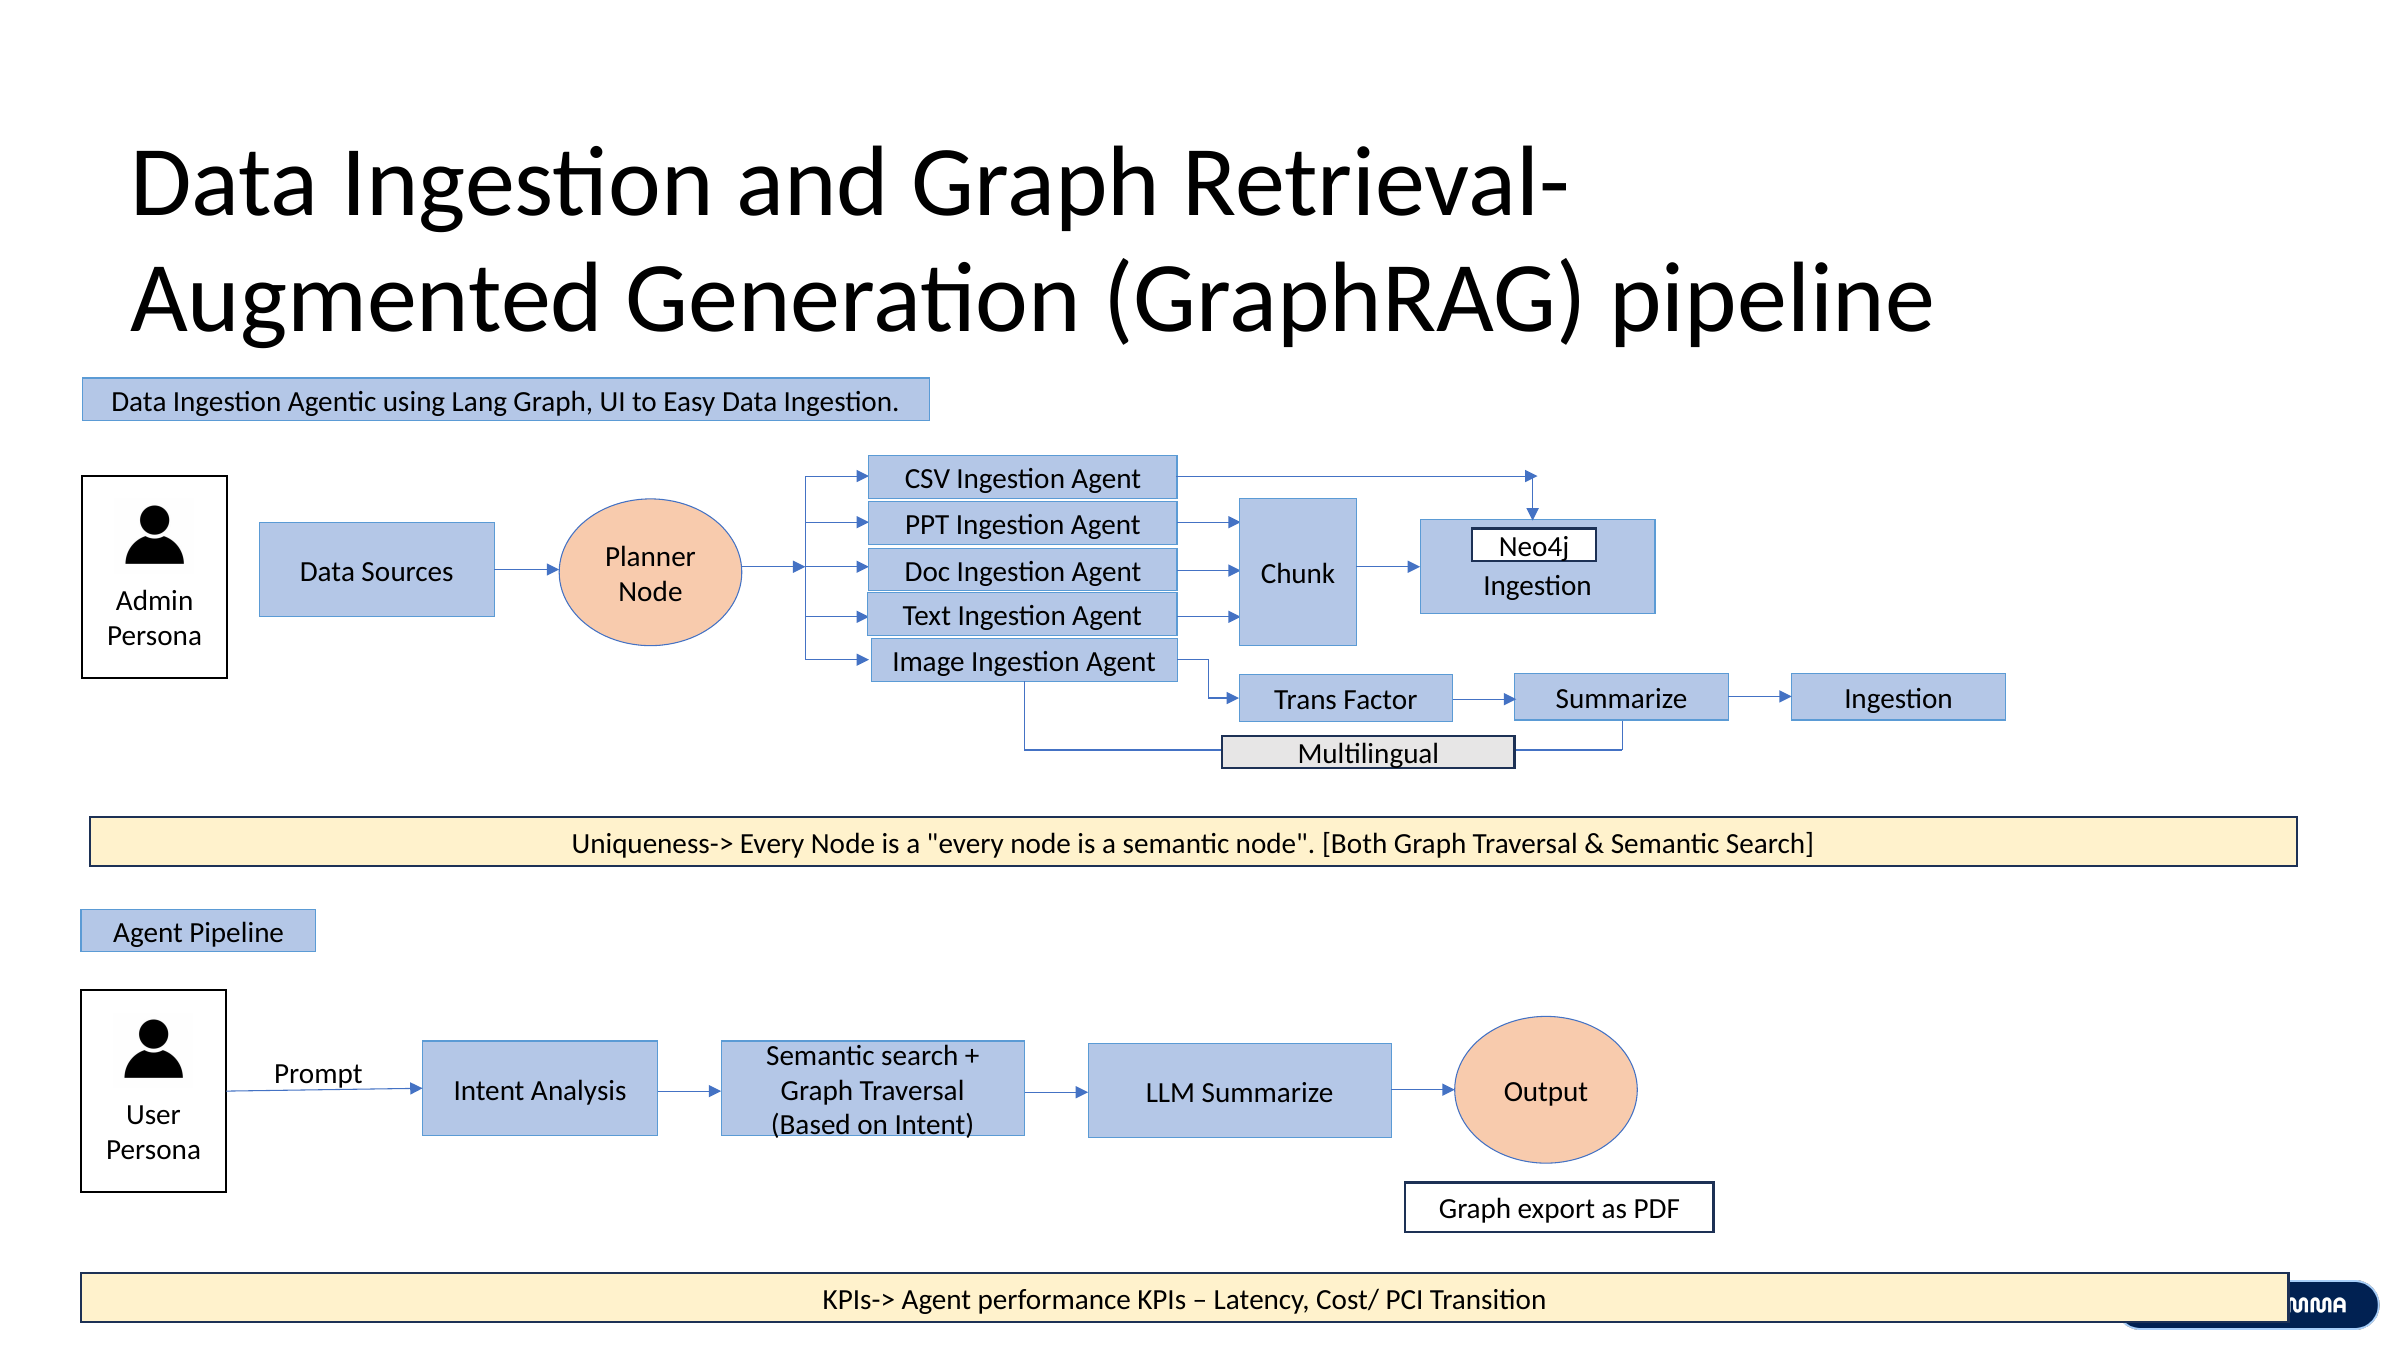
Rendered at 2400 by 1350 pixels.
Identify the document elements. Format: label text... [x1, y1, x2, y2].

text_box LLM Summarize [1088, 1043, 1392, 1138]
text_box Trans Factor [1239, 674, 1453, 722]
text_box Image Ingestion Agent [871, 638, 1178, 682]
text_box [80, 1173, 227, 1193]
text_box Planner Node [558, 498, 743, 647]
text_box Ingestion [1420, 519, 1656, 614]
text_box KPIs-> Agent performance KPIs – Latency, Cost/ PCI Transition [80, 1272, 2290, 1323]
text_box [226, 1088, 423, 1092]
text_box PPT Ingestion Agent [868, 501, 1178, 545]
text_box Doc Ingestion Agent [868, 548, 1178, 591]
text_box Data Ingestion Agentic using Lang Graph, UI to Easy Data Ingestion. [82, 377, 930, 421]
text_box CSV Ingestion Agent [868, 455, 1178, 499]
text_box Summarize [1514, 673, 1729, 721]
text_box Intent Analysis [422, 1040, 658, 1136]
text_box Neo4j [1471, 527, 1597, 562]
text_box Data Ingestion and Graph Retrieval-Augmented Generation (GraphRAG) pipeline [130, 119, 1957, 353]
text_box Ingestion [1791, 673, 2006, 721]
text_box Text Ingestion Agent [867, 592, 1178, 636]
picture [114, 498, 195, 574]
text_box Admin Persona [82, 573, 228, 659]
text_box Output [1454, 1015, 1638, 1164]
text_box Multilingual [1221, 751, 1516, 769]
picture [112, 1012, 193, 1088]
text_box Agent Pipeline [80, 909, 316, 952]
text_box Prompt [259, 1046, 391, 1088]
text_box [81, 475, 228, 679]
text_box Data Sources [259, 522, 495, 617]
text_box Graph export as PDF [1404, 1181, 1715, 1233]
text_box Uniqueness-> Every Node is a "every node is a semantic node". [Both Graph Traversal & Semantic Search] [89, 816, 2298, 867]
text_box Chunk [1239, 498, 1357, 646]
text_box Semantic search + Graph Traversal (Based on Intent) [721, 1040, 1025, 1136]
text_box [1177, 659, 1239, 699]
text_box Multilingual [1221, 735, 1516, 749]
text_box User Persona [80, 1087, 227, 1173]
text_box [80, 989, 227, 1087]
text_box Prompt [259, 1092, 391, 1097]
picture [2106, 1271, 2389, 1339]
